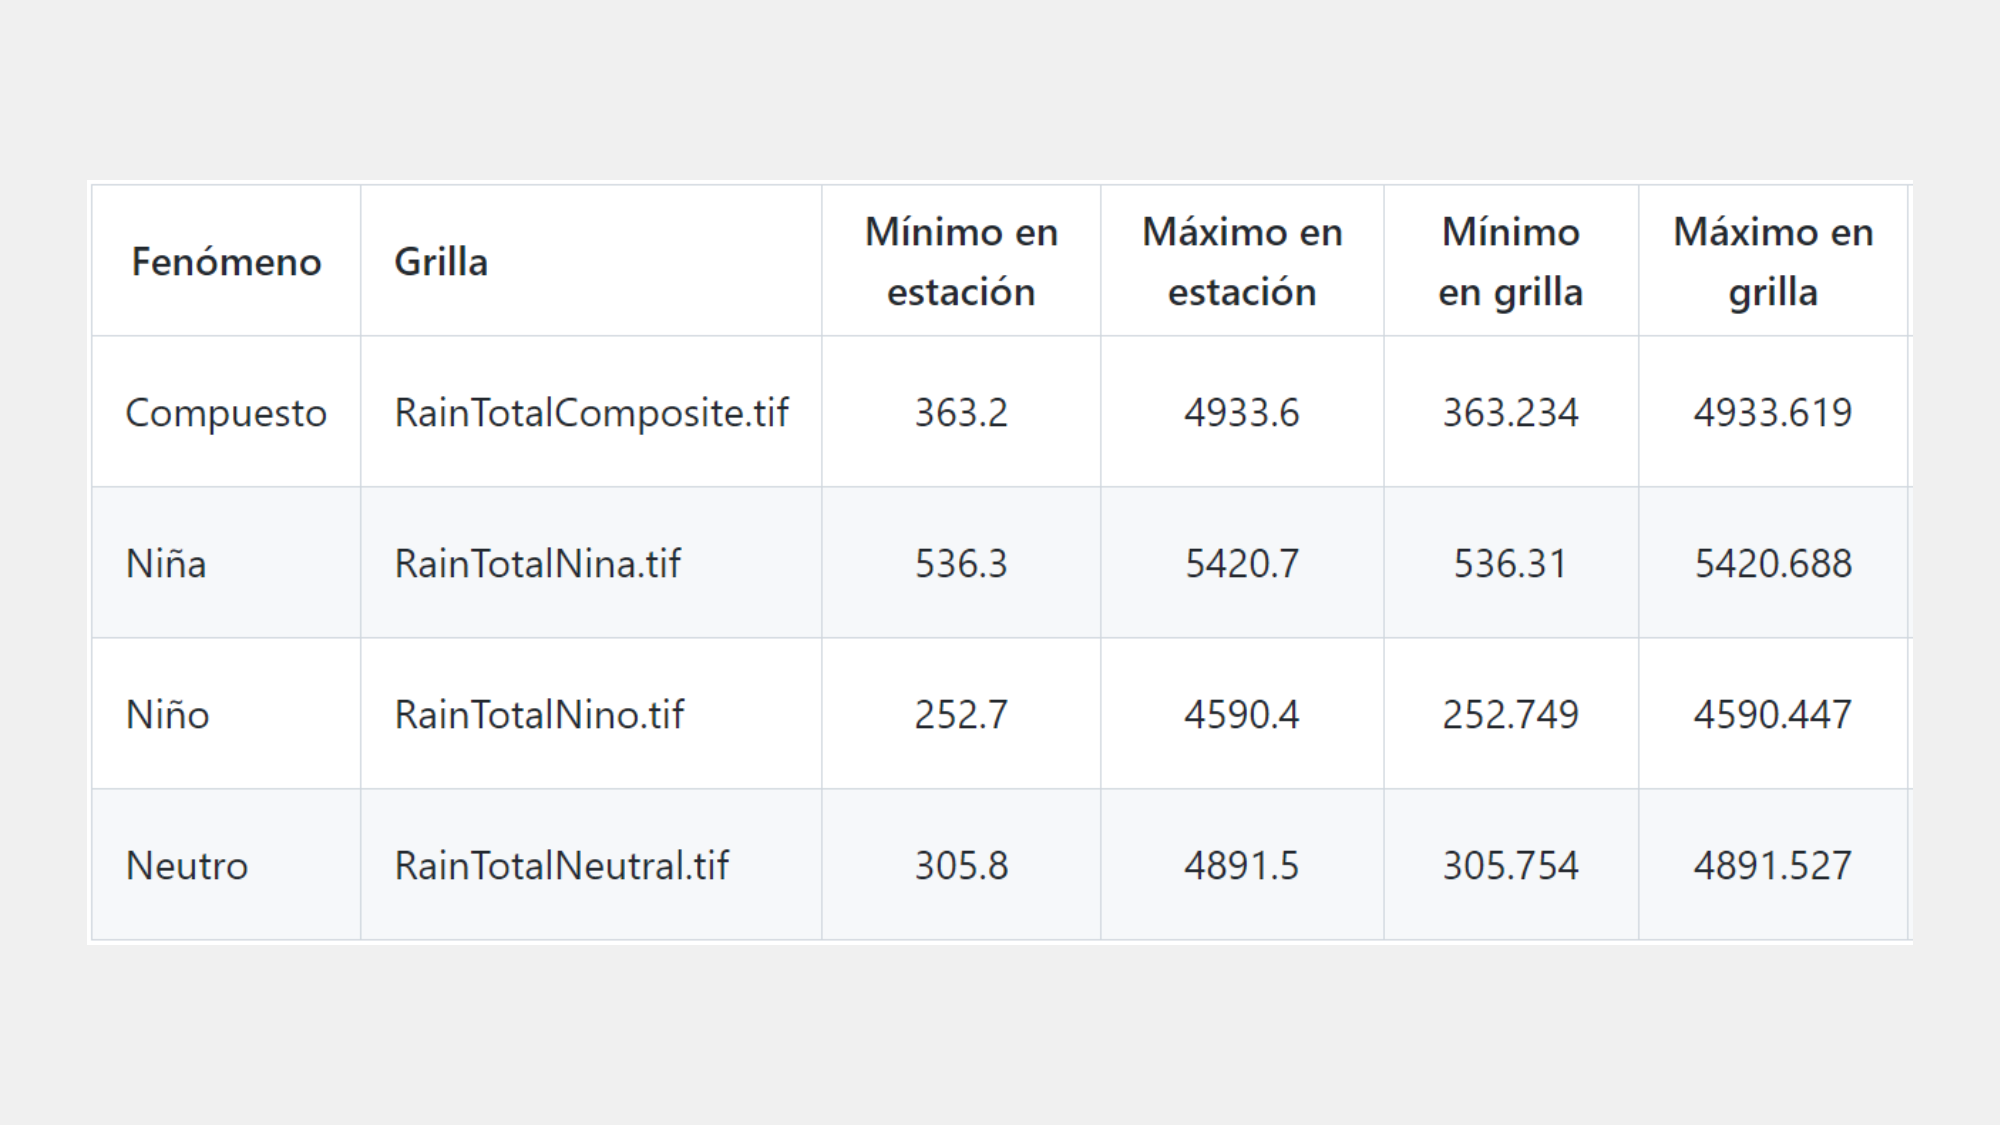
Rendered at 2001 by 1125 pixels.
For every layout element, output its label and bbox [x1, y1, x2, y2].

picture [87, 180, 1913, 945]
